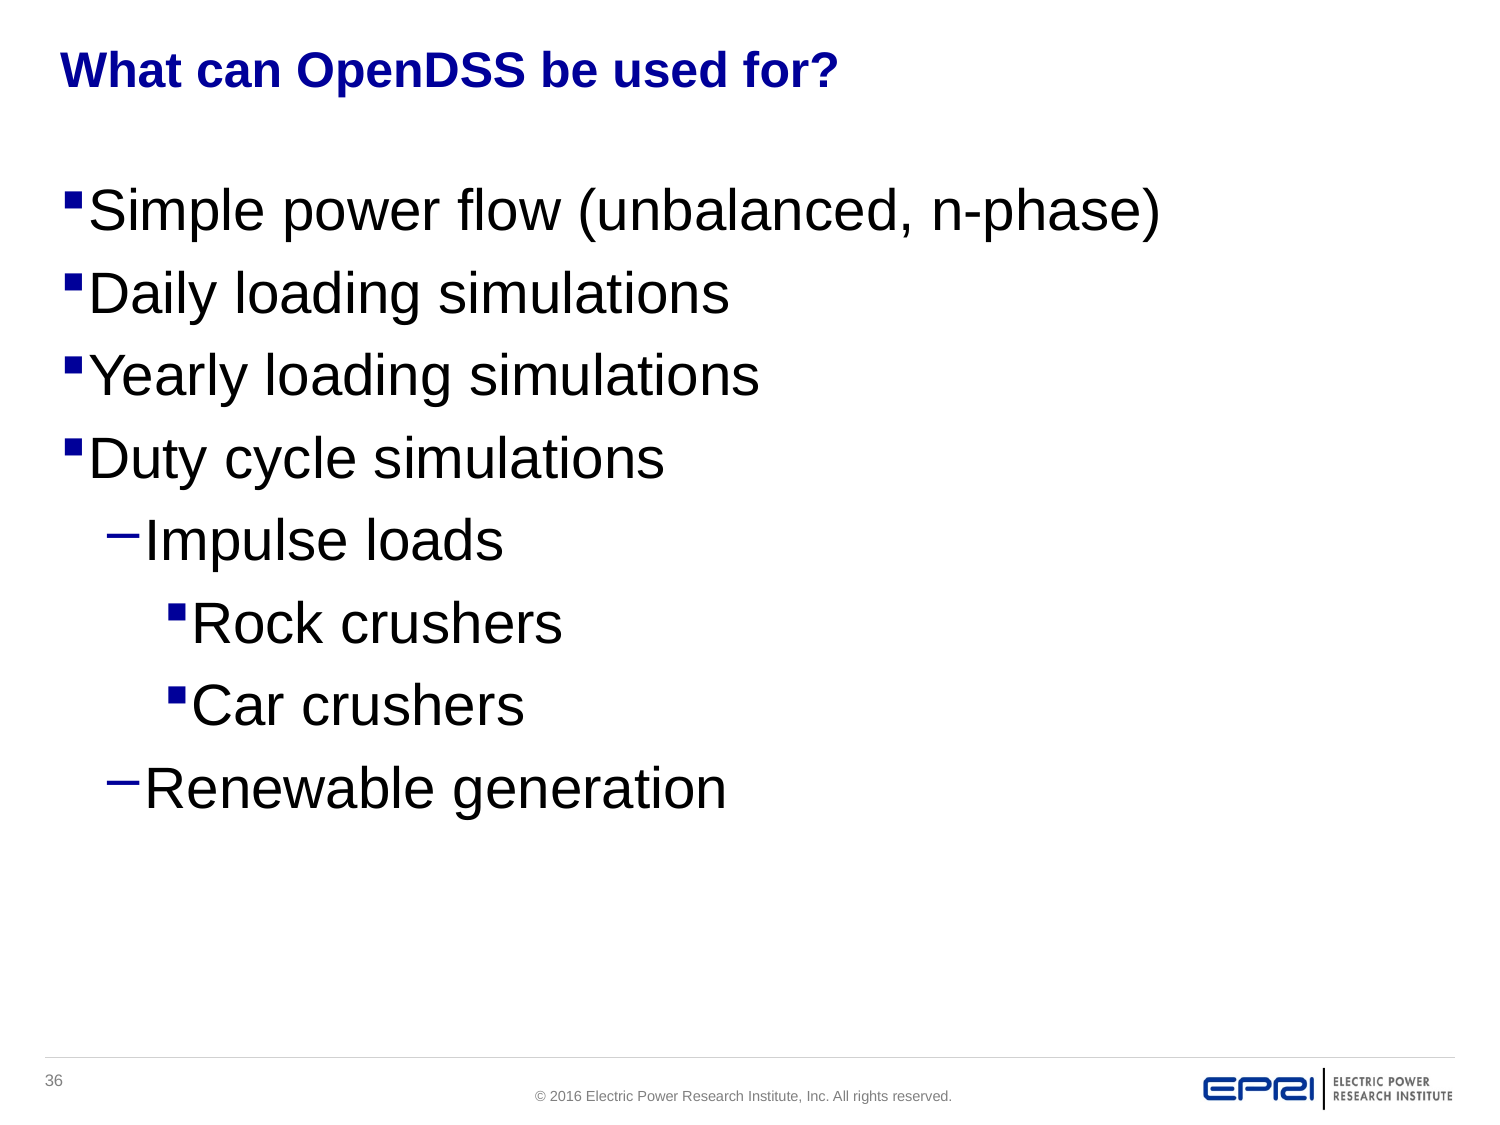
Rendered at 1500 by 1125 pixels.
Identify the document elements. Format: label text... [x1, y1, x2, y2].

list Simple power flow (unbalanced, n-phase) Daily loading simulations Yearly loading simulations Duty cycle simulations Impulse loads Rock crushers Car crushers Renewable generation [44, 164, 1456, 1051]
title What can OpenDSS be used for? [44, 29, 1456, 151]
picture [1200, 1064, 1455, 1113]
